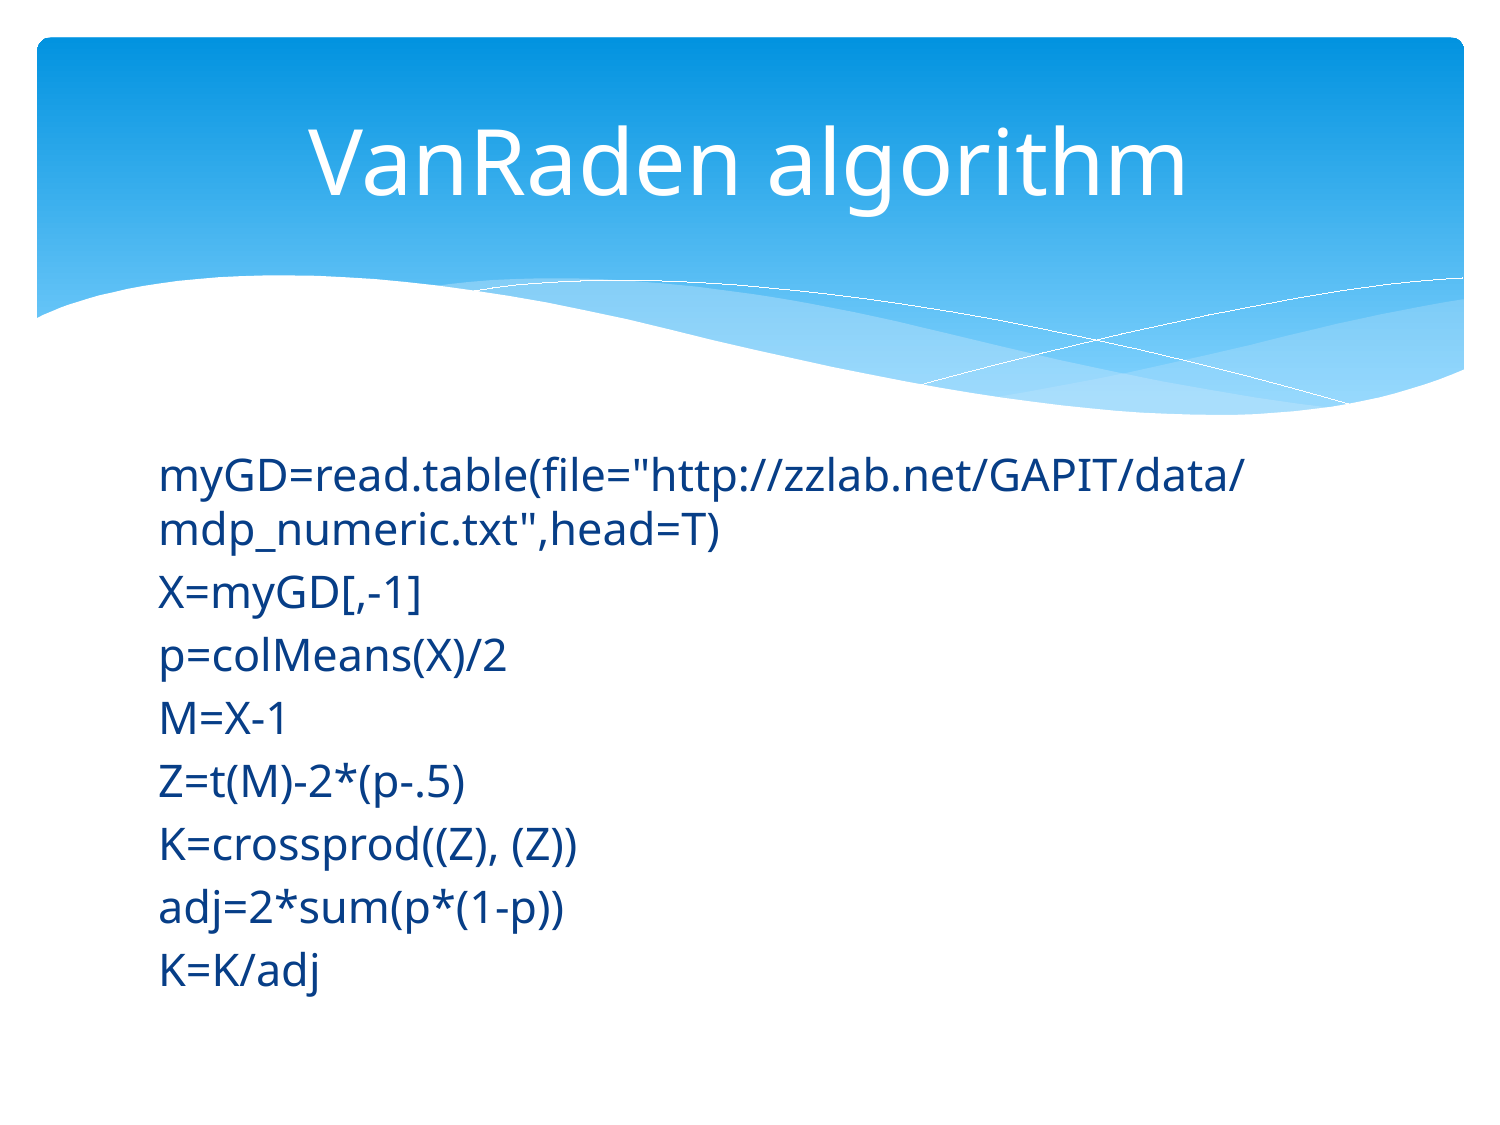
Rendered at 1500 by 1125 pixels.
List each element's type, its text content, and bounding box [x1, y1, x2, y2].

title VanRaden algorithm [75, 55, 1425, 261]
list myGD=read.table(file="http://zzlab.net/GAPIT/data/mdp_numeric.txt",head=T) X=myGD[,-1] p=colMeans(X)/2 M=X-1 Z=t(M)-2*(p-.5) K=crossprod((Z), (Z)) adj=2*sum(p*(1-p)) K=K/adj [143, 438, 1359, 1005]
